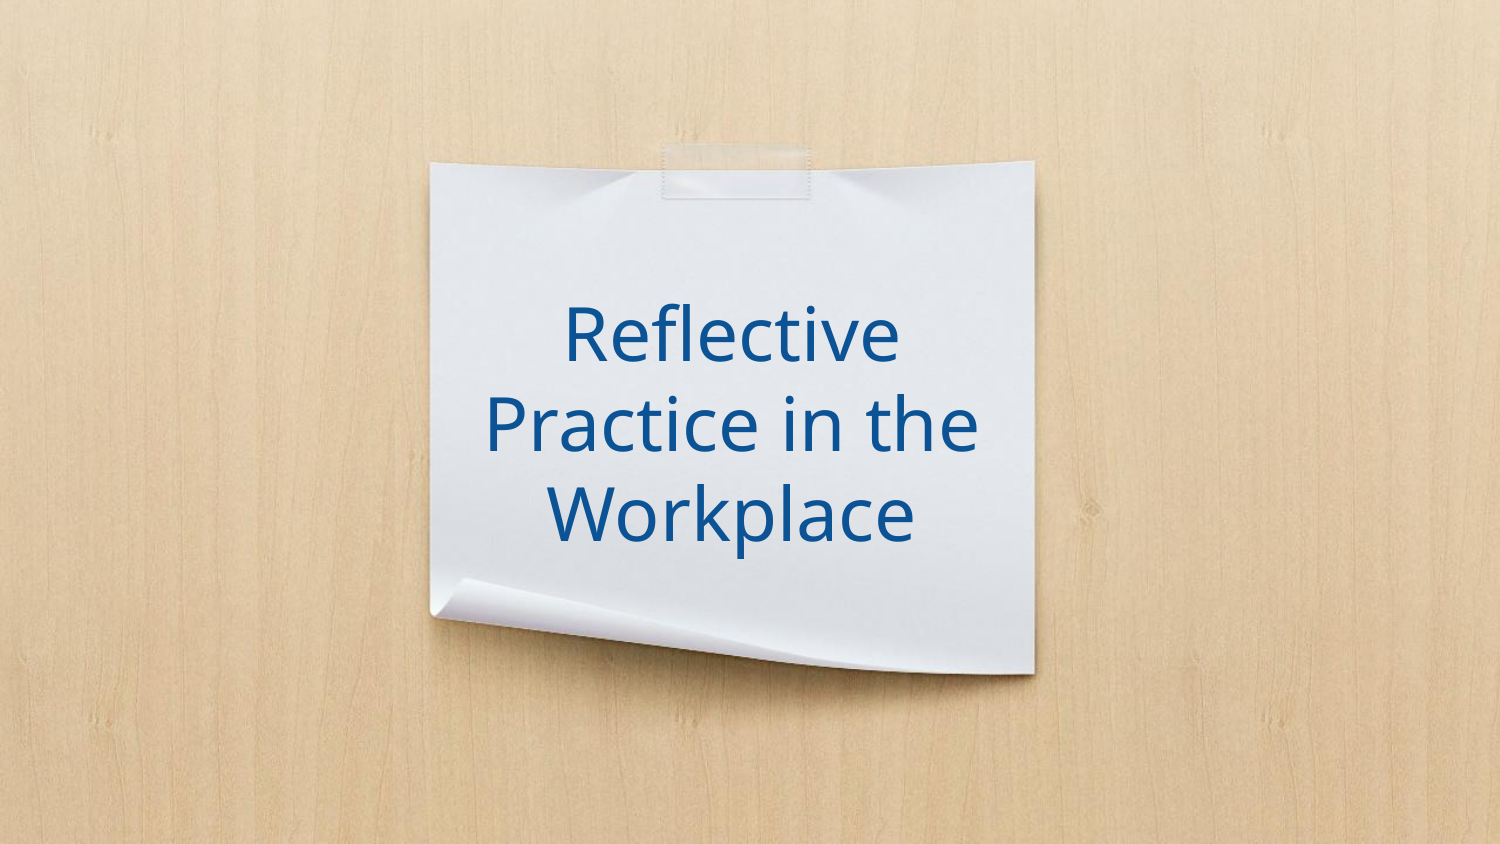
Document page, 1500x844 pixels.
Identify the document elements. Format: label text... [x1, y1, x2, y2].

title Reflective Practice in the Workplace [450, 196, 1014, 648]
picture [0, 0, 1500, 844]
